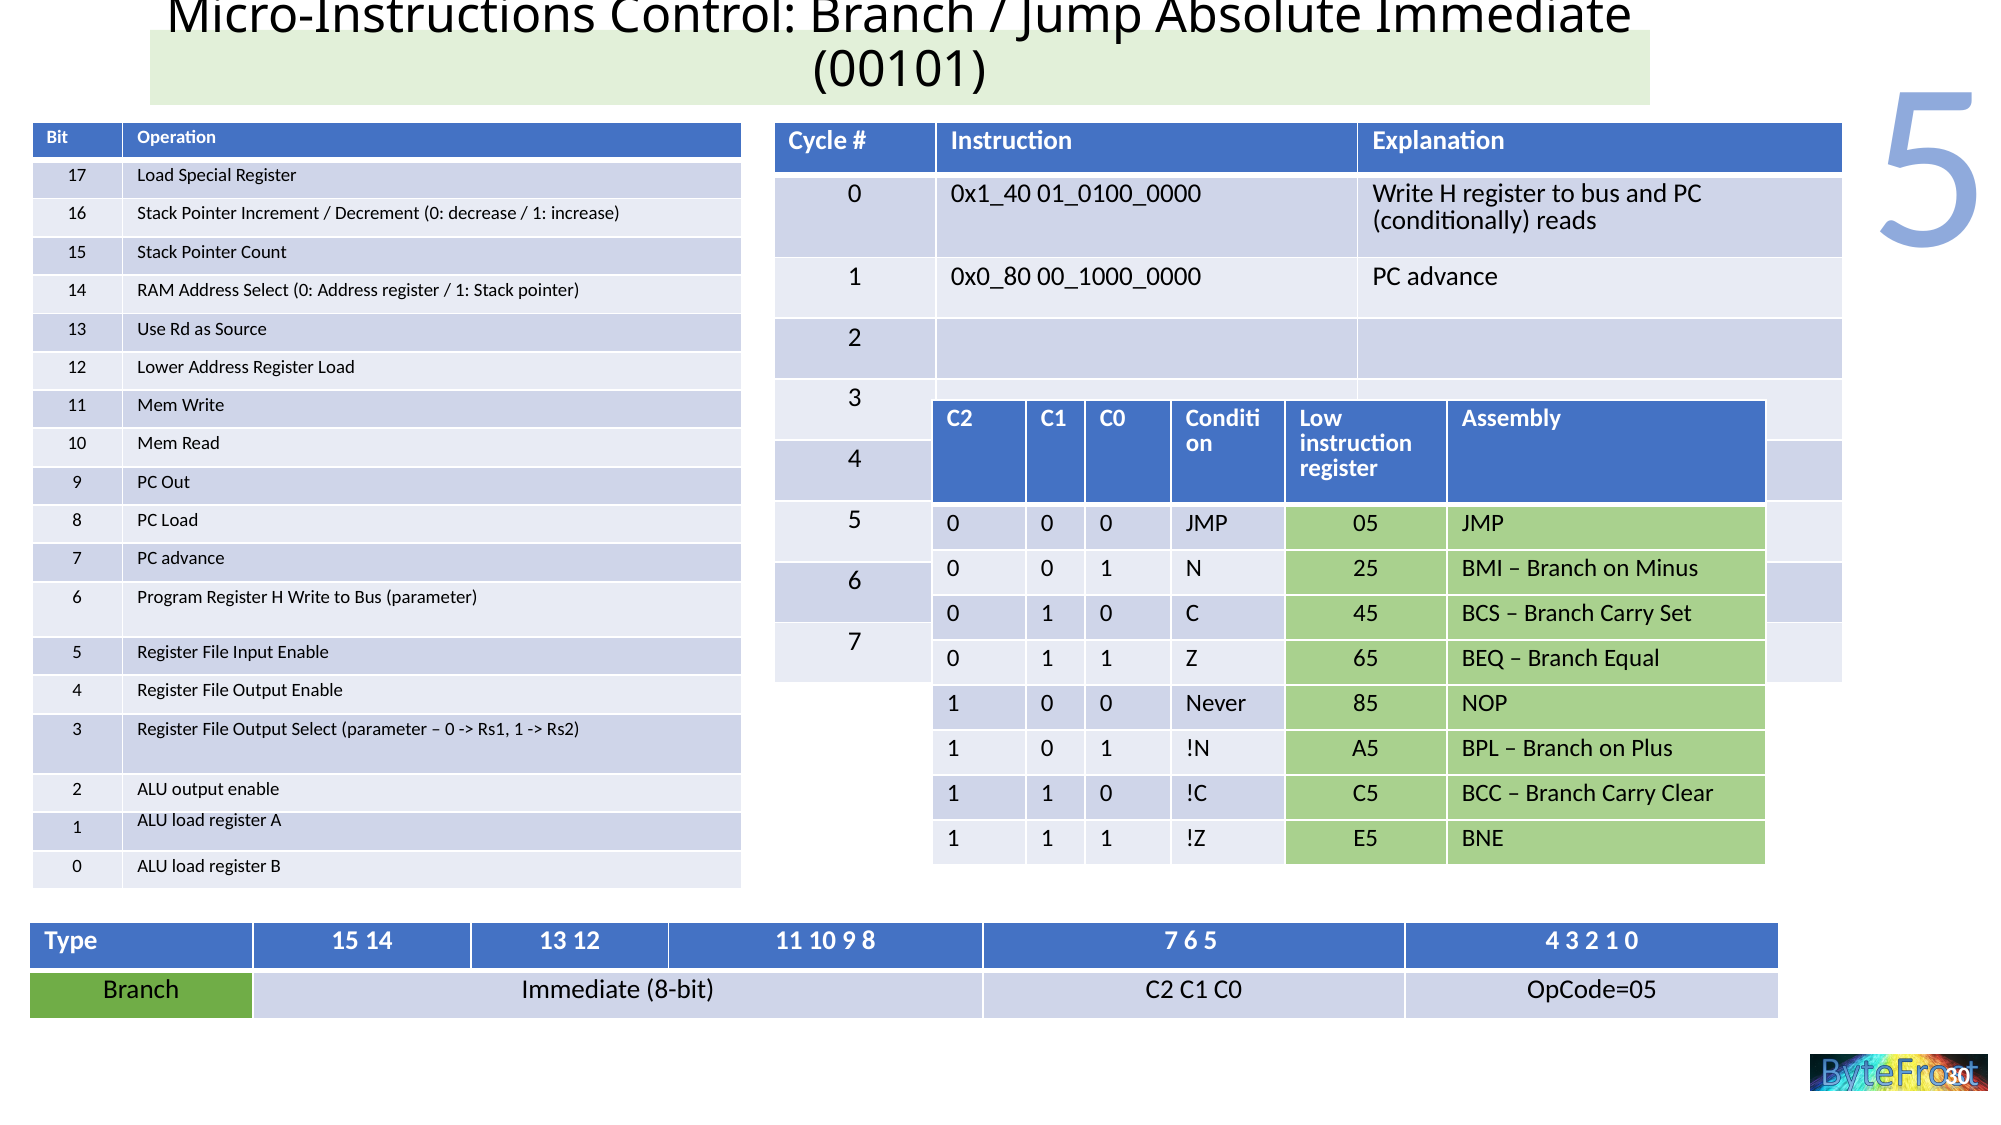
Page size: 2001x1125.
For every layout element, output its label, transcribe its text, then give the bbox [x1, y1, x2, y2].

title Micro-Instructions Control: Branch / Jump Absolute Immediate (00101) [150, 29, 1650, 105]
table_cell ALU load register A [123, 813, 741, 850]
table_cell Use Rd as Source [123, 314, 741, 351]
table_cell 11 [33, 391, 122, 427]
table_cell 1 [933, 821, 1025, 864]
table_cell Mem Read [123, 429, 741, 466]
table_header Low instruction register [1286, 401, 1446, 502]
table_cell 1 [1027, 641, 1084, 684]
table_cell 0 [1086, 686, 1170, 729]
table_cell BPL – Branch on Plus [1448, 731, 1765, 774]
table_cell Stack Pointer Increment / Decrement (0: decrease / 1: increase) [123, 199, 741, 236]
table_cell RAM Address Select (0: Address register / 1: Stack pointer) [123, 276, 741, 313]
table_cell 1 [933, 686, 1025, 729]
table_header Condition [1172, 401, 1284, 502]
table_cell [937, 380, 1357, 399]
table_cell 6 [775, 563, 931, 622]
table_cell 1 [1086, 821, 1170, 864]
table_header Bit [33, 123, 122, 157]
table_cell 1 [1027, 776, 1084, 819]
table_cell Immediate (8-bit) [254, 973, 982, 1018]
table_cell C [1172, 596, 1284, 639]
table_cell 9 [33, 468, 122, 504]
table_cell 0 [1086, 776, 1170, 819]
table_cell 0 [1027, 686, 1084, 729]
table_cell 1 [1027, 821, 1084, 864]
table_cell 05 [1286, 507, 1446, 549]
table_cell 0 [933, 507, 1025, 549]
table_cell BNE [1448, 821, 1765, 864]
table_cell Register File Output Enable [123, 676, 741, 713]
table_cell Stack Pointer Count [123, 238, 741, 274]
table_cell 7 [775, 623, 931, 682]
table_cell 2 [775, 319, 935, 378]
table_cell ALU output enable [123, 775, 741, 811]
table_cell 12 [33, 353, 122, 389]
table_cell 5 [33, 638, 122, 674]
table_cell Branch [30, 973, 252, 1018]
table_cell 85 [1286, 686, 1446, 729]
table_header C0 [1086, 401, 1170, 502]
table_cell 4 [775, 441, 931, 500]
table_cell ALU load register B [123, 852, 741, 888]
table_cell Write H register to bus and PC (conditionally) reads [1358, 178, 1842, 257]
table_cell 65 [1286, 641, 1446, 684]
table_cell 3 [33, 715, 122, 773]
table_cell Register File Input Enable [123, 638, 741, 674]
text_box 5 [1855, 0, 2000, 303]
table_cell 15 [33, 238, 122, 274]
table_cell PC advance [123, 544, 741, 581]
table_cell [1358, 319, 1842, 378]
table_cell 13 [33, 314, 122, 351]
table_cell Z [1172, 641, 1284, 684]
table_cell NOP [1448, 686, 1765, 729]
table_cell 14 [33, 276, 122, 313]
table_cell Program Register H Write to Bus (parameter) [123, 583, 741, 636]
table_cell BEQ – Branch Equal [1448, 641, 1765, 684]
table_cell 0 [933, 596, 1025, 639]
table_cell 0 [1027, 731, 1084, 774]
table_header 15 14 [254, 923, 470, 968]
table_header Cycle # [775, 123, 935, 172]
table_cell Lower Address Register Load [123, 353, 741, 389]
table_header 13 12 [472, 923, 668, 968]
table_header 7 6 5 [984, 923, 1404, 968]
table_cell BCS – Branch Carry Set [1448, 596, 1765, 639]
table_cell 10 [33, 429, 122, 466]
table_cell C5 [1286, 776, 1446, 819]
table_cell 0 [775, 178, 935, 257]
table_cell PC Out [123, 468, 741, 504]
table_cell 17 [33, 163, 122, 198]
table_cell OpCode=05 [1406, 973, 1778, 1018]
table_cell 0 [1086, 507, 1170, 549]
table_cell 1 [933, 776, 1025, 819]
table_cell !C [1172, 776, 1284, 819]
table_header C2 [933, 401, 1025, 502]
table_cell [937, 319, 1357, 378]
table_header 11 10 9 8 [669, 923, 982, 968]
table_cell N [1172, 551, 1284, 594]
table_cell 45 [1286, 596, 1446, 639]
table_cell 7 [33, 544, 122, 581]
table_cell 4 [33, 676, 122, 713]
table_cell Load Special Register [123, 163, 741, 198]
table_cell 0 [933, 551, 1025, 594]
table_cell 8 [33, 506, 122, 542]
table_cell 2 [33, 775, 122, 811]
table_cell 1 [1086, 641, 1170, 684]
table_cell Register File Output Select (parameter – 0 -> Rs1, 1 -> Rs2) [123, 715, 741, 773]
table_cell [1358, 380, 1842, 439]
picture [1810, 1054, 1988, 1091]
text_box 30 [1535, 1044, 1986, 1105]
table_cell [1767, 441, 1842, 500]
table_header Operation [123, 123, 741, 157]
table_header Assembly [1448, 401, 1765, 502]
table_header C1 [1027, 401, 1084, 502]
table_cell 1 [933, 731, 1025, 774]
table_header Type [30, 923, 252, 968]
table_cell 1 [1086, 731, 1170, 774]
table_header 4 3 2 1 0 [1406, 923, 1778, 968]
table_cell 5 [775, 502, 931, 561]
table_cell JMP [1448, 507, 1765, 549]
table_cell [1767, 502, 1842, 561]
table_cell !N [1172, 731, 1284, 774]
table_cell 0 [1086, 596, 1170, 639]
table_cell 0x0_80 00_1000_0000 [937, 258, 1357, 317]
table_cell 0x1_40 01_0100_0000 [937, 178, 1357, 257]
table_cell Mem Write [123, 391, 741, 427]
table_cell 0 [1027, 507, 1084, 549]
table_cell 6 [33, 583, 122, 636]
table_cell 0 [933, 641, 1025, 684]
table_cell C2 C1 C0 [984, 973, 1404, 1018]
table_cell Never [1172, 686, 1284, 729]
table_cell E5 [1286, 821, 1446, 864]
table_header Instruction [937, 123, 1357, 172]
table_cell PC advance [1358, 258, 1842, 317]
table_cell 1 [775, 258, 935, 317]
table_cell A5 [1286, 731, 1446, 774]
table_cell 1 [1086, 551, 1170, 594]
table_header Explanation [1358, 123, 1842, 172]
table_cell BMI – Branch on Minus [1448, 551, 1765, 594]
table_cell JMP [1172, 507, 1284, 549]
table_cell 1 [1027, 596, 1084, 639]
table_cell 0 [33, 852, 122, 888]
table_cell BCC – Branch Carry Clear [1448, 776, 1765, 819]
table_cell [1767, 623, 1842, 682]
table_cell 3 [775, 380, 935, 439]
table_cell 16 [33, 199, 122, 236]
table_cell PC Load [123, 506, 741, 542]
table_cell !Z [1172, 821, 1284, 864]
table_cell 0 [1027, 551, 1084, 594]
table_cell 25 [1286, 551, 1446, 594]
table_cell 1 [33, 813, 122, 850]
table_cell [1767, 563, 1842, 622]
